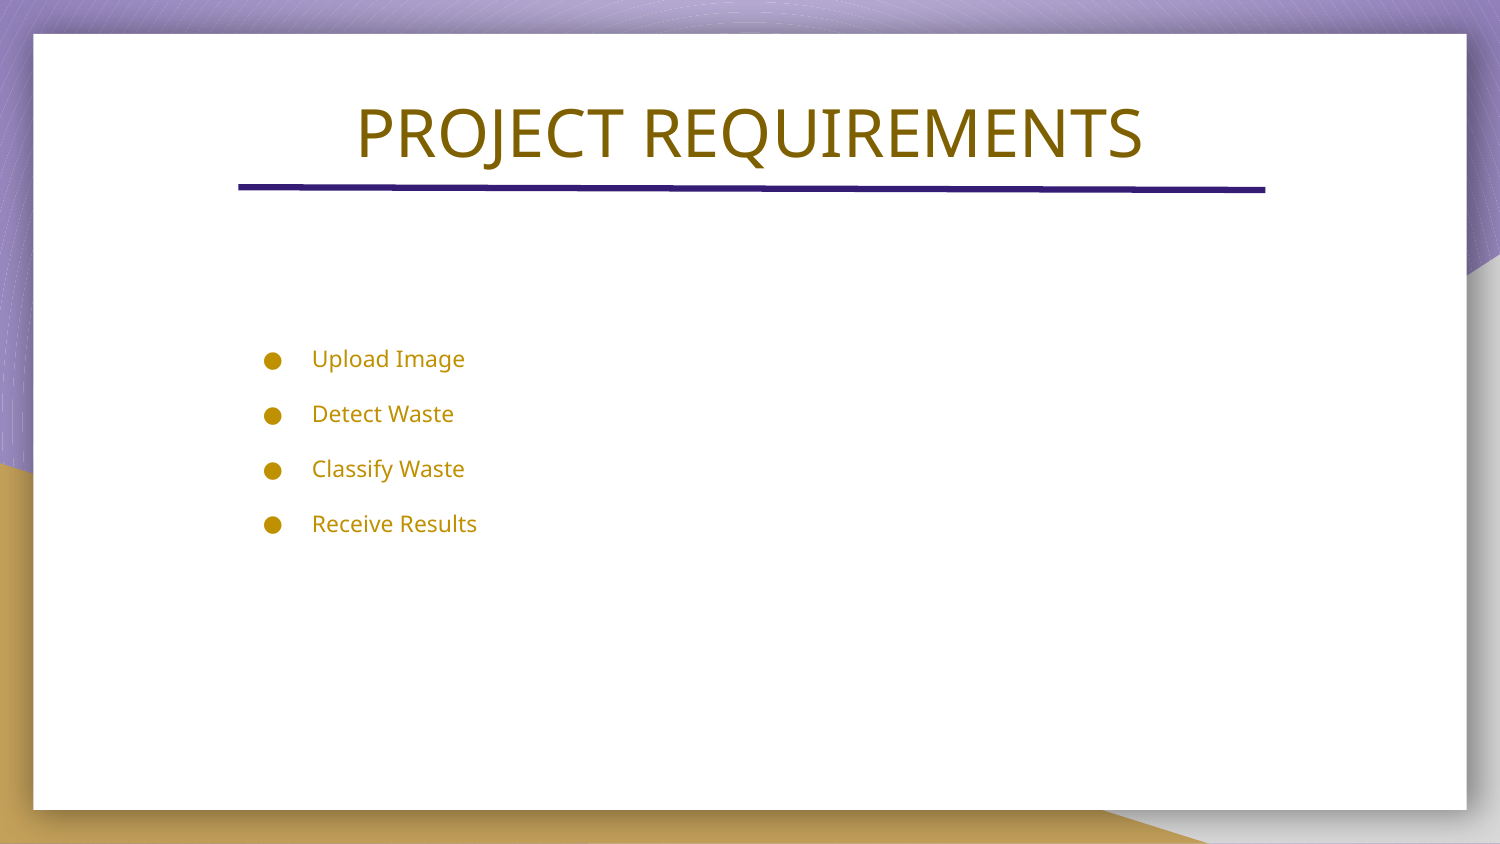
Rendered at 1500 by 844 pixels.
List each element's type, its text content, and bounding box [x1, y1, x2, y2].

text_box Upload Image Detect Waste Classify Waste Receive Results [221, 302, 1112, 552]
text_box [238, 186, 1266, 191]
title PROJECT REQUIREMENTS [134, 76, 1366, 233]
